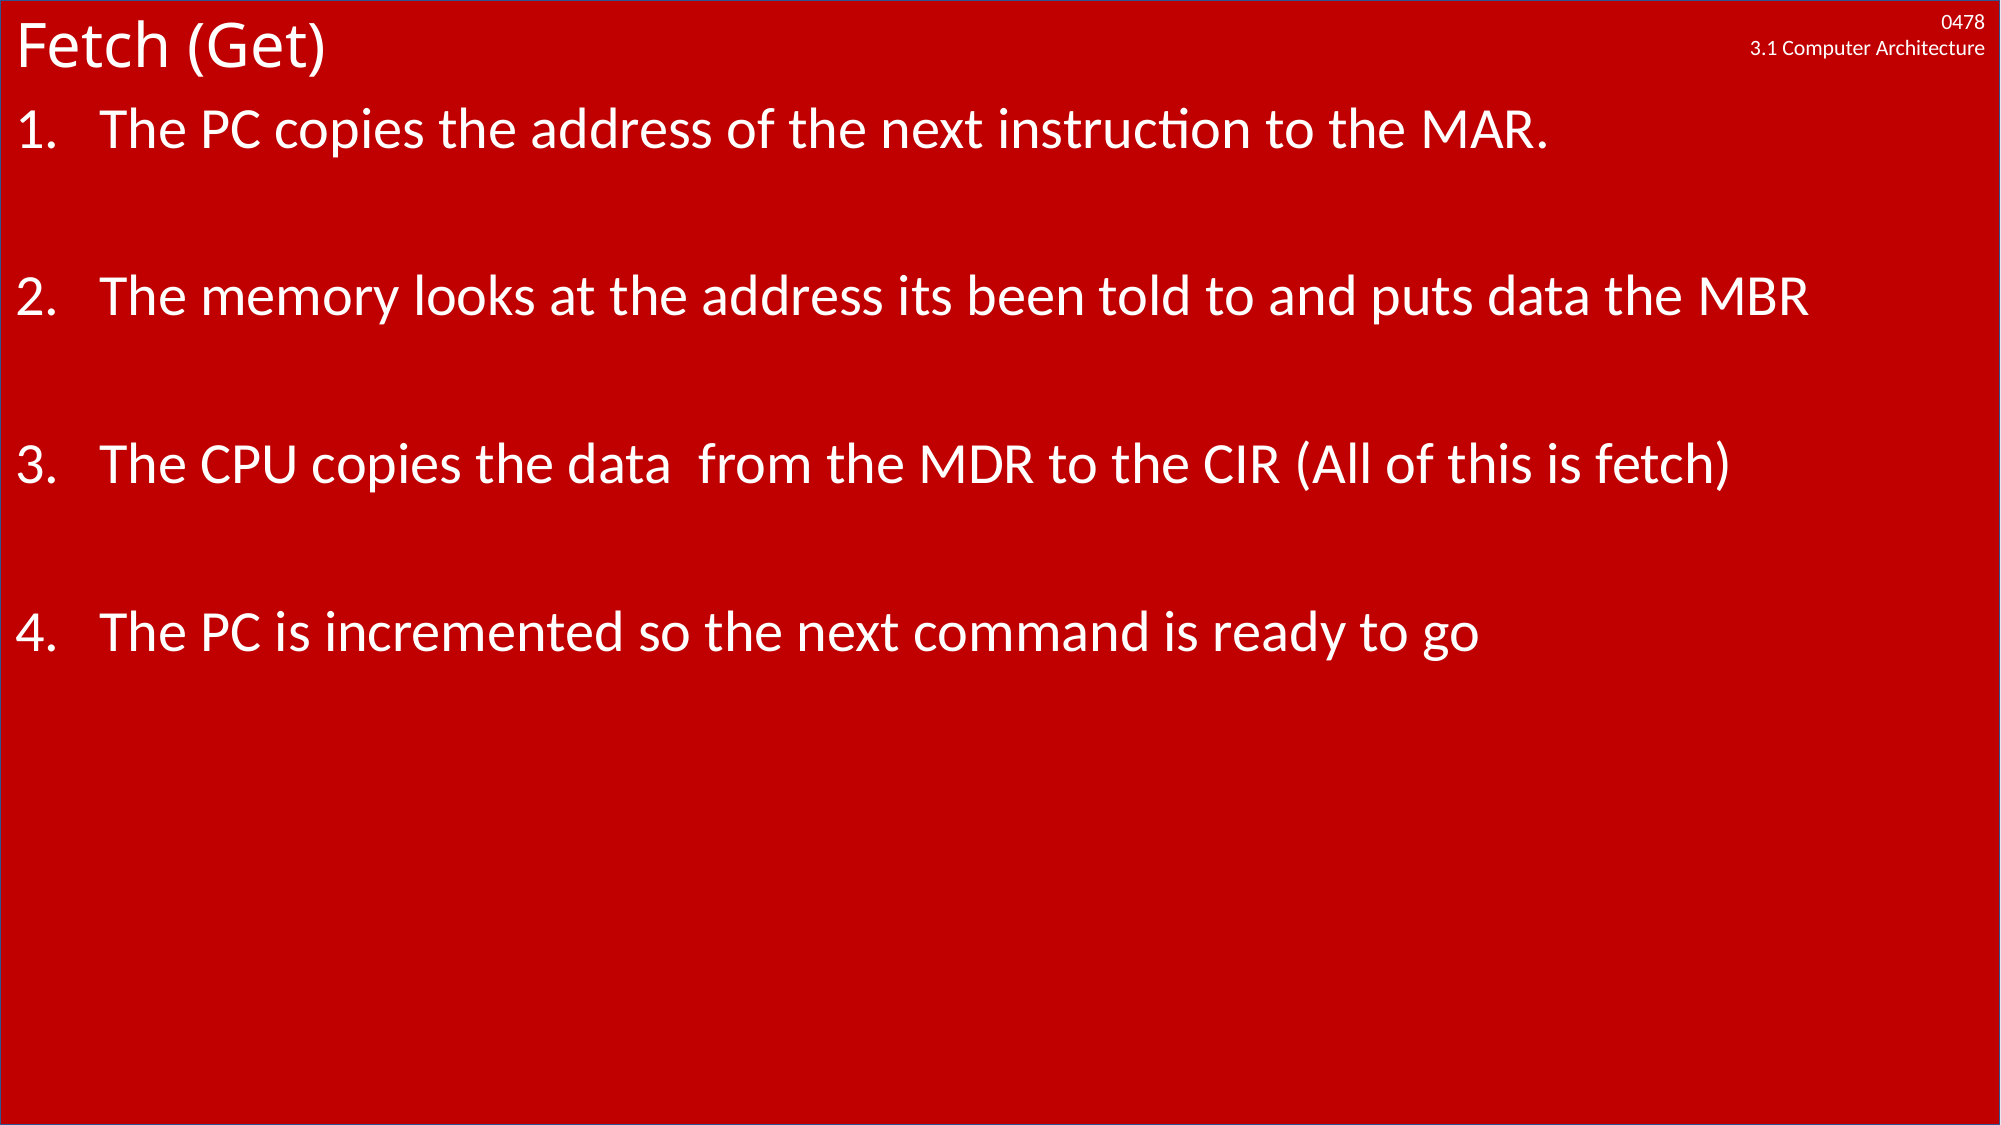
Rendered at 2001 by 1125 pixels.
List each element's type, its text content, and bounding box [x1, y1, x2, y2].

title Fetch (Get) [0, 0, 2000, 90]
list The PC copies the address of the next instruction to the MAR. The memory looks at the address its been told to and puts data the MBR The CPU copies the data from the MDR to the CIR (All of this is fetch) The PC is incremented so the next command is ready to go [0, 90, 2000, 1125]
